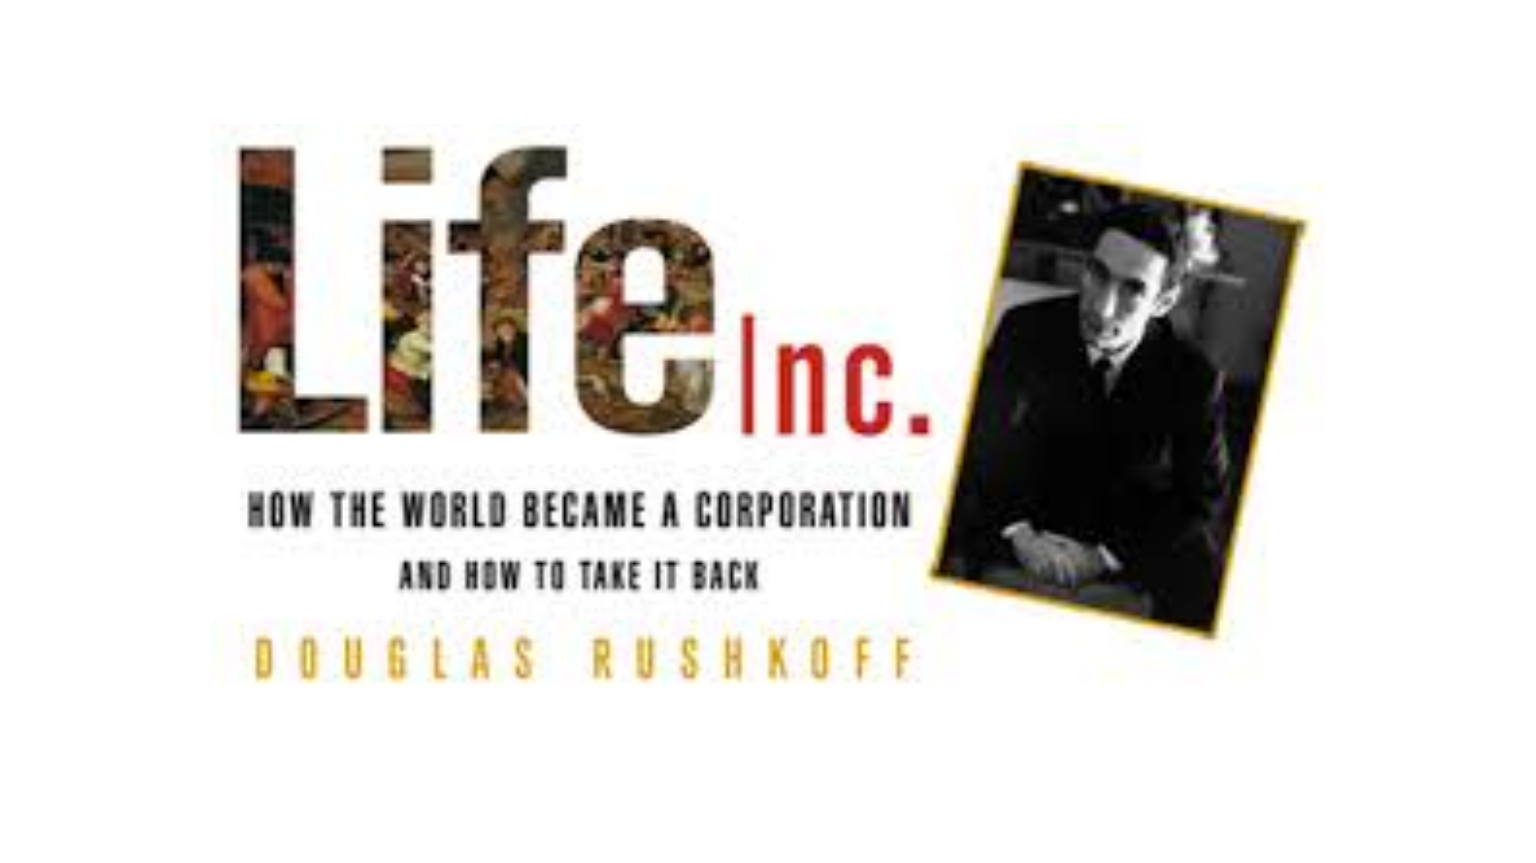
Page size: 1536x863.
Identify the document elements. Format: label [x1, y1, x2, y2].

picture [211, 124, 1325, 804]
